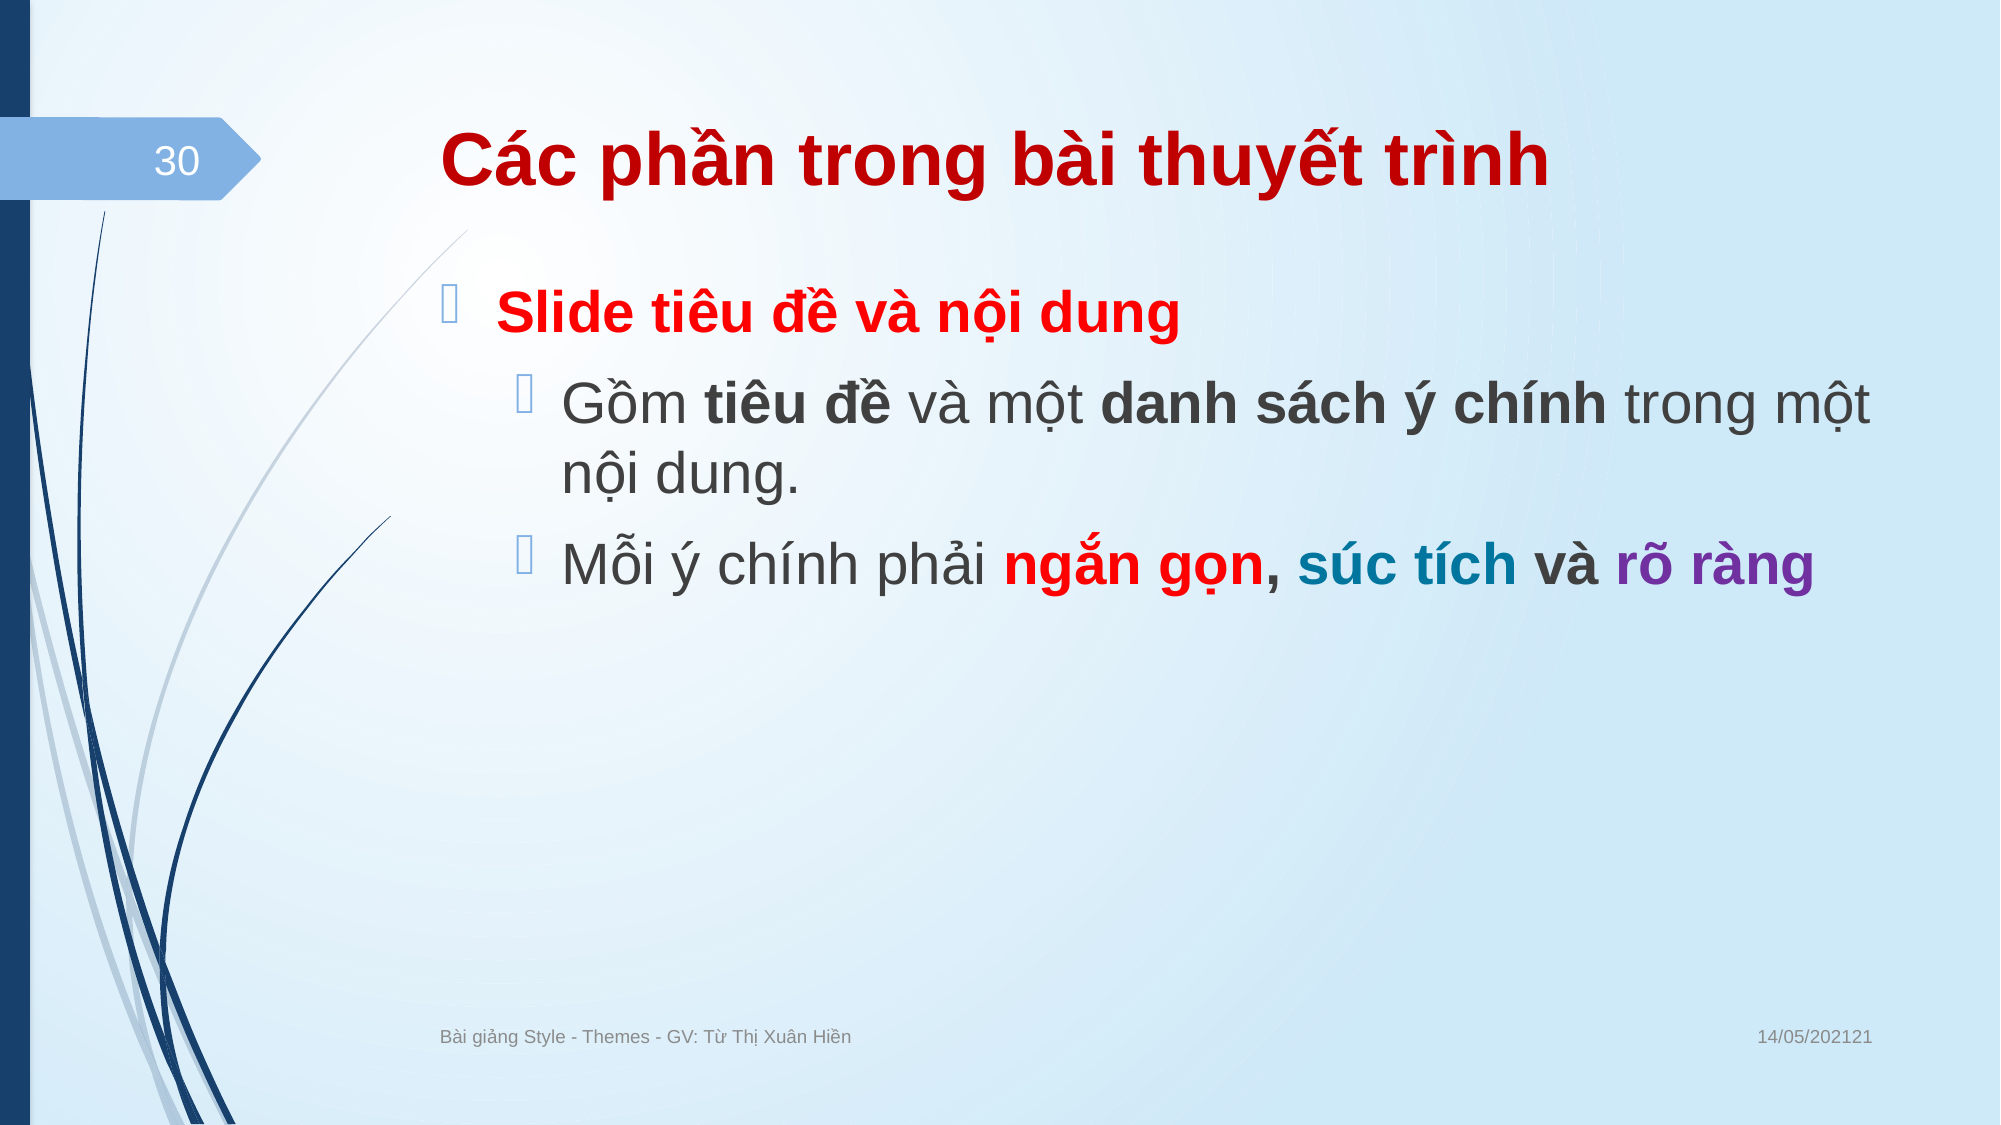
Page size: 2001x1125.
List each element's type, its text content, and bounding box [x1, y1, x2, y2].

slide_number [1699, 1005, 1888, 1067]
footer Bài giảng Style - Themes - GV: Từ Thị Xuân Hiền [424, 1006, 1675, 1067]
list Slide tiêu đề và nội dung Gồm tiêu đề và một danh sách ý chính trong một nội dung. Mỗi ý chính phải ngắn gọn, súc tích và rõ ràng [424, 266, 1888, 970]
slide_number 30 [87, 129, 216, 190]
title Các phần trong bài thuyết trình [425, 102, 1888, 238]
